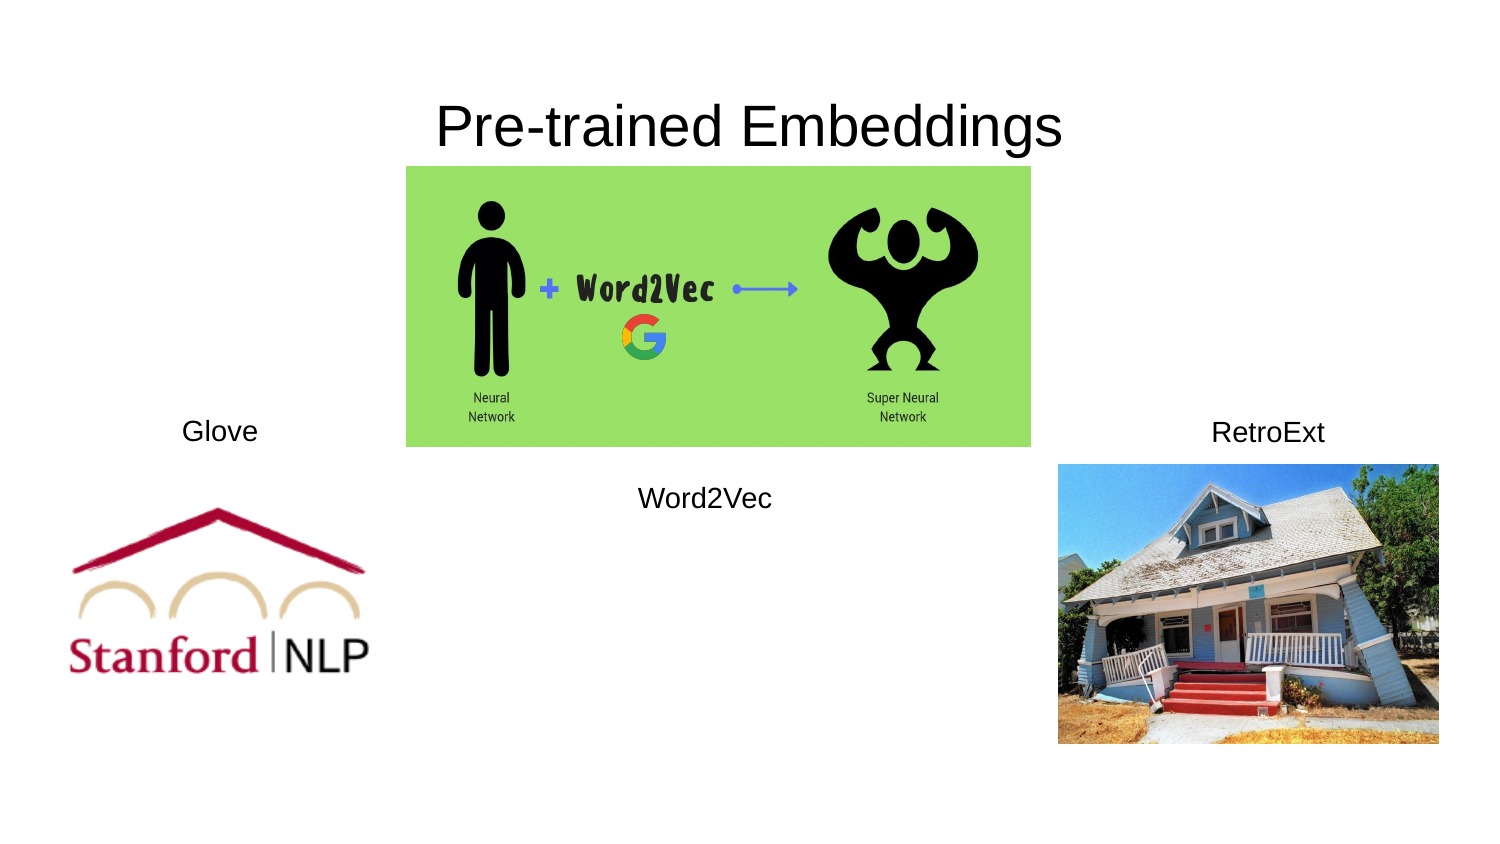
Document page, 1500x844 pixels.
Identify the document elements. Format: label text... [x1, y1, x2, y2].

picture [406, 166, 1031, 447]
text_box Glove [139, 397, 301, 446]
text_box Word2Vec [575, 464, 835, 518]
text_box RetroExt [1172, 397, 1365, 447]
picture [1058, 463, 1440, 744]
picture [63, 457, 377, 750]
title Pre-trained Embeddings [51, 72, 1449, 167]
